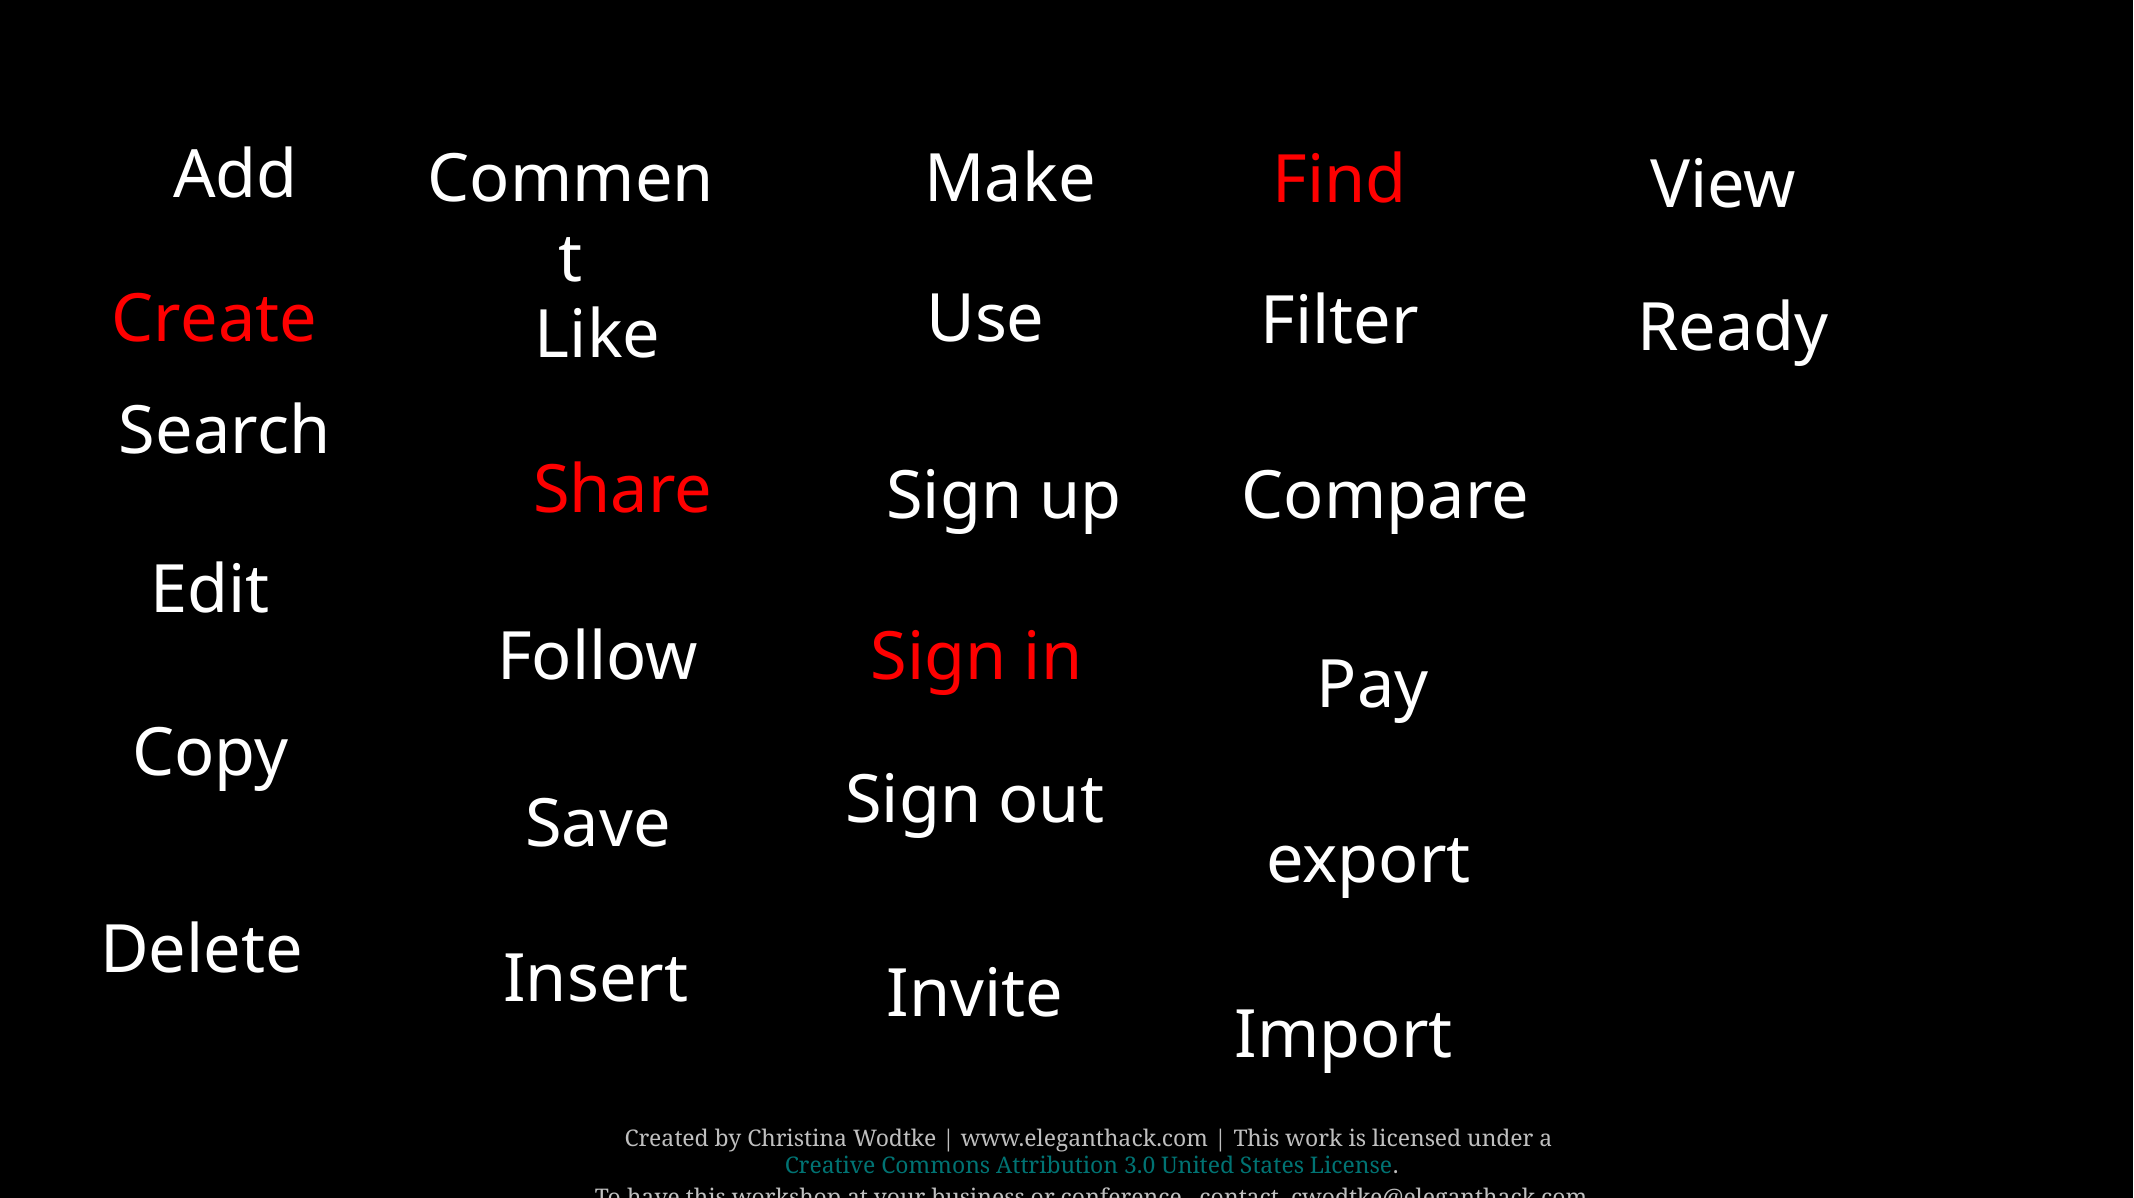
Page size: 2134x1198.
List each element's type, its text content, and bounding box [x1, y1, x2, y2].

text_box Share [454, 438, 792, 534]
text_box Follow [429, 605, 767, 700]
text_box Find [1170, 128, 1509, 224]
text_box Search [64, 379, 403, 474]
text_box Use [816, 267, 1155, 363]
text_box Filter [1170, 269, 1509, 365]
text_box Create [45, 267, 384, 363]
text_box Make [841, 127, 1180, 223]
text_box Import [1175, 983, 1513, 1078]
text_box Save [429, 771, 767, 867]
text_box Compare [1216, 444, 1555, 539]
text_box Sign out [814, 748, 1153, 844]
text_box Copy [41, 701, 380, 796]
text_box export [1200, 808, 1538, 904]
text_box View [1554, 133, 1892, 229]
text_box Add [66, 123, 405, 219]
text_box Like [429, 283, 767, 378]
text_box Comment [402, 127, 740, 303]
text_box Pay [1204, 633, 1542, 729]
text_box Sign up [835, 444, 1173, 539]
text_box Ready [1564, 276, 1902, 371]
text_box Invite [806, 942, 1144, 1037]
text_box Sign in [816, 605, 1155, 700]
text_box Edit [41, 538, 380, 634]
text_box Insert [427, 927, 765, 1023]
text_box Delete [41, 898, 380, 994]
